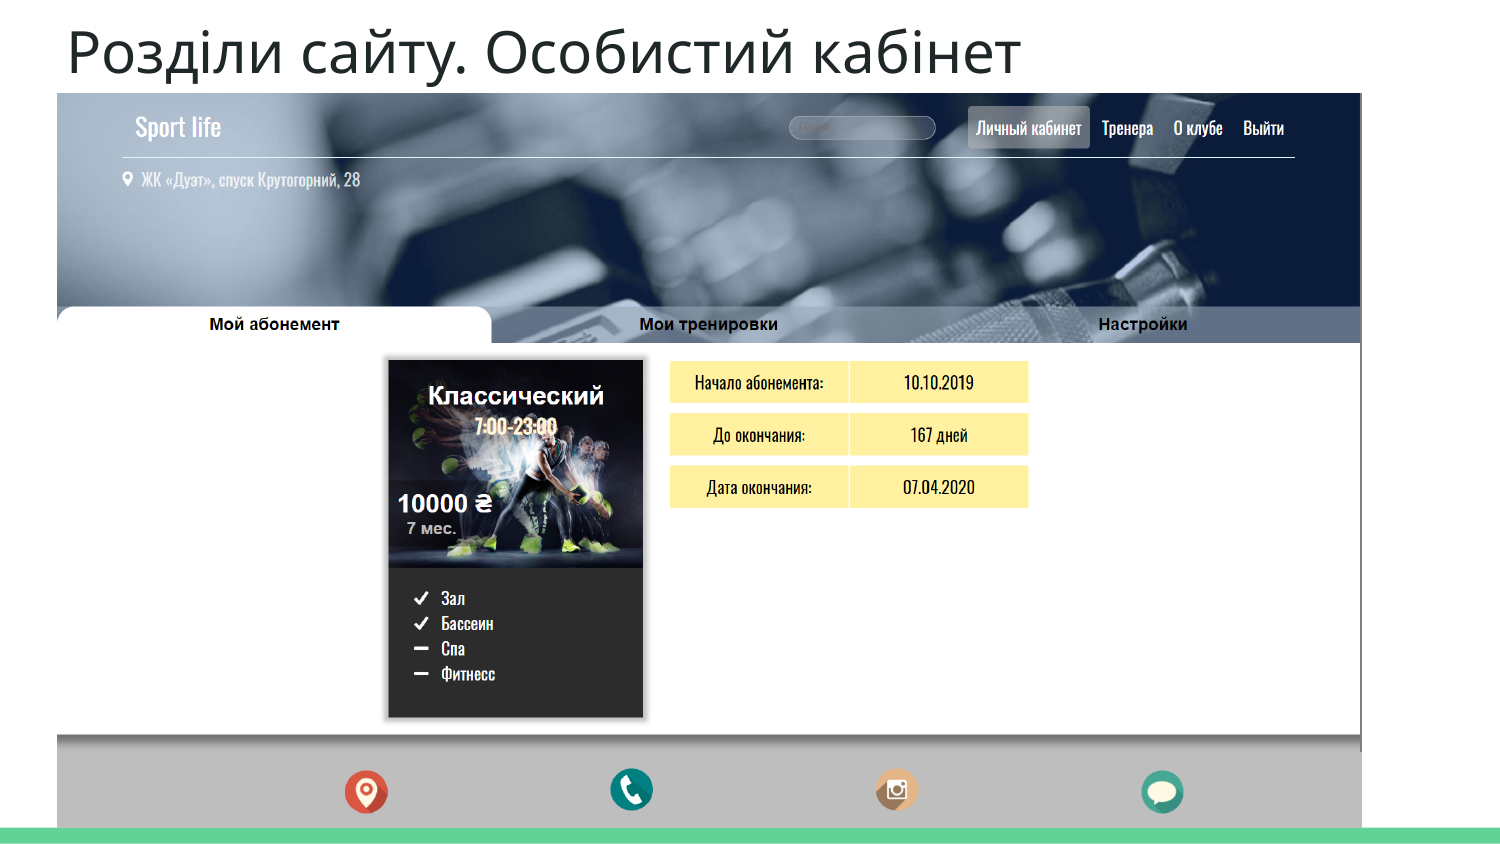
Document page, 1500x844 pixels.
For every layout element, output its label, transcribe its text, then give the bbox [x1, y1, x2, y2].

title Розділи сайту. Особистий кабінет [51, 0, 1449, 94]
picture [57, 93, 1362, 828]
